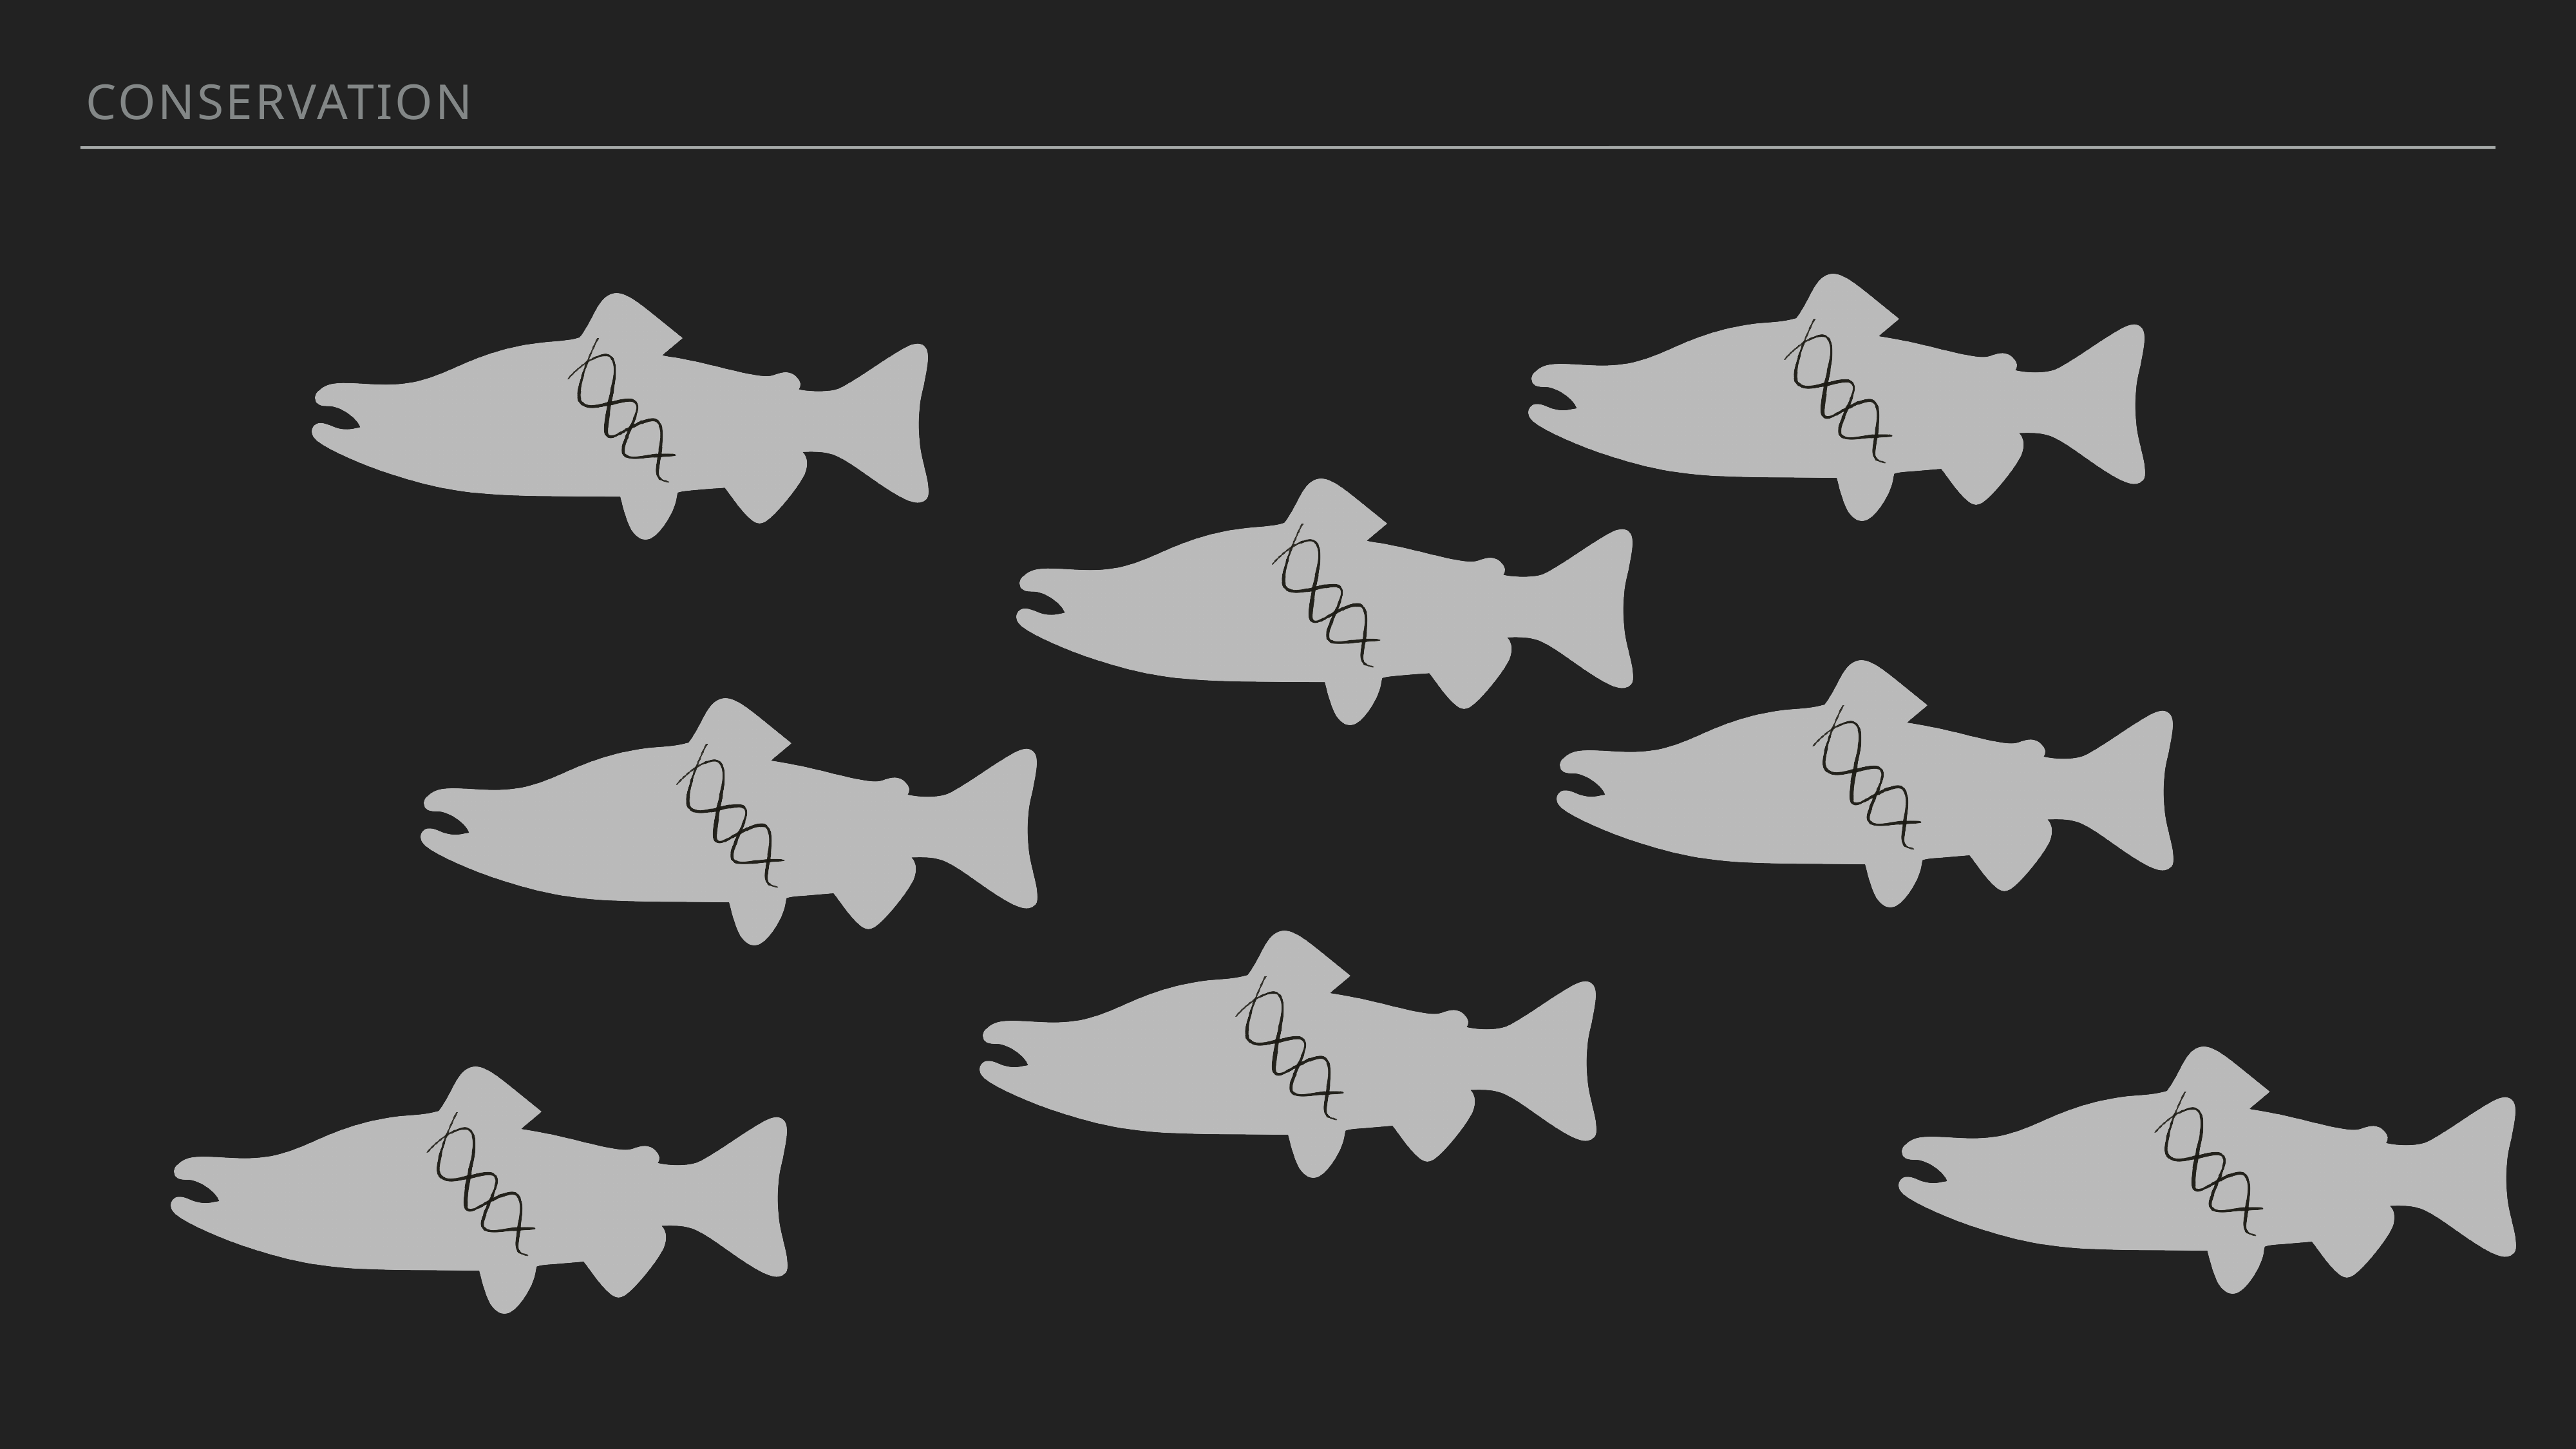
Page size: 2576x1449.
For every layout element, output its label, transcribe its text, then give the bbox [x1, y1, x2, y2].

picture [1899, 1046, 2516, 1294]
picture [312, 292, 929, 540]
picture [171, 1066, 788, 1314]
picture [420, 274, 2174, 1178]
list CONSERVATION [80, 66, 2295, 135]
